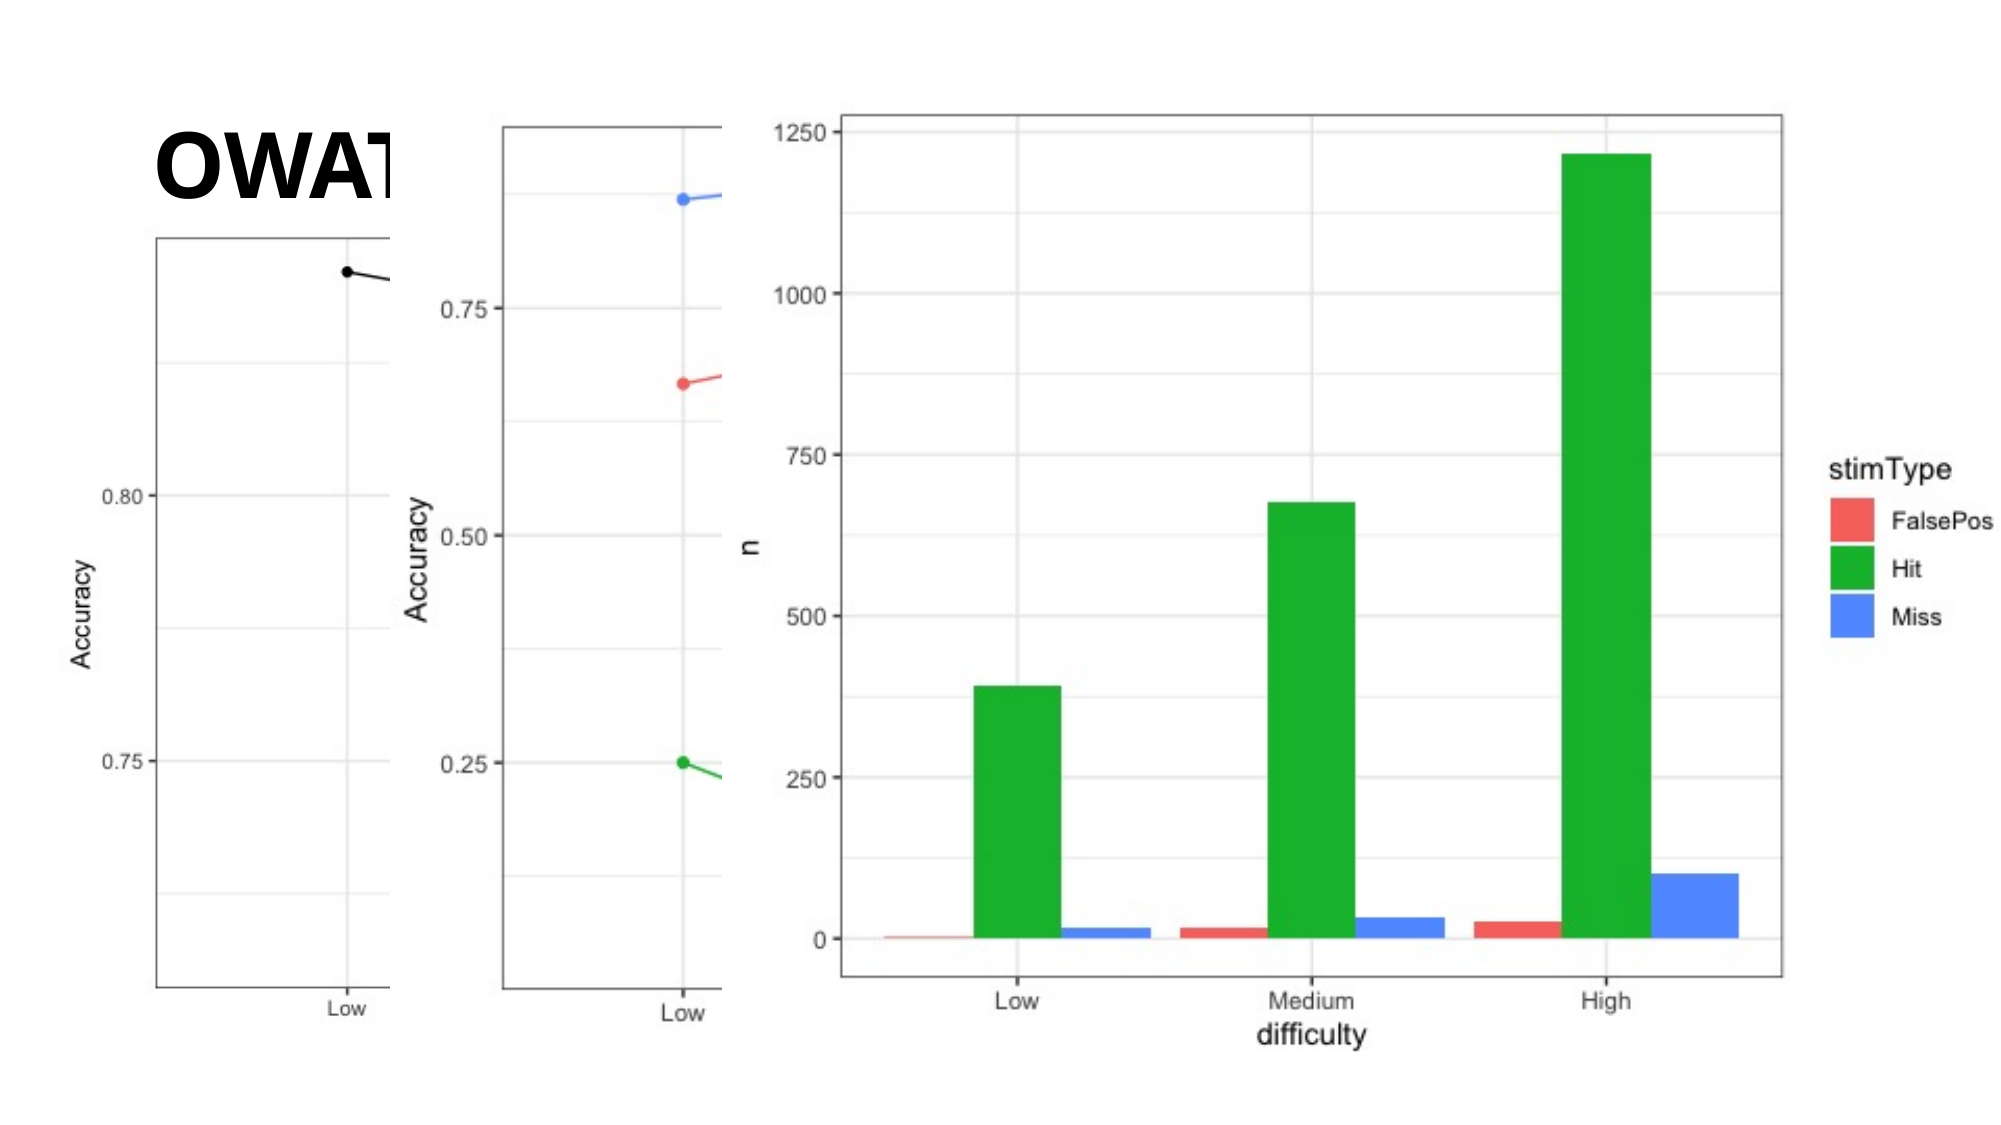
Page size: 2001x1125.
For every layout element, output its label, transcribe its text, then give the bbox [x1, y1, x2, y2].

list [58, 225, 390, 1065]
picture [390, 100, 2000, 1078]
title OWAT [137, 59, 1863, 225]
